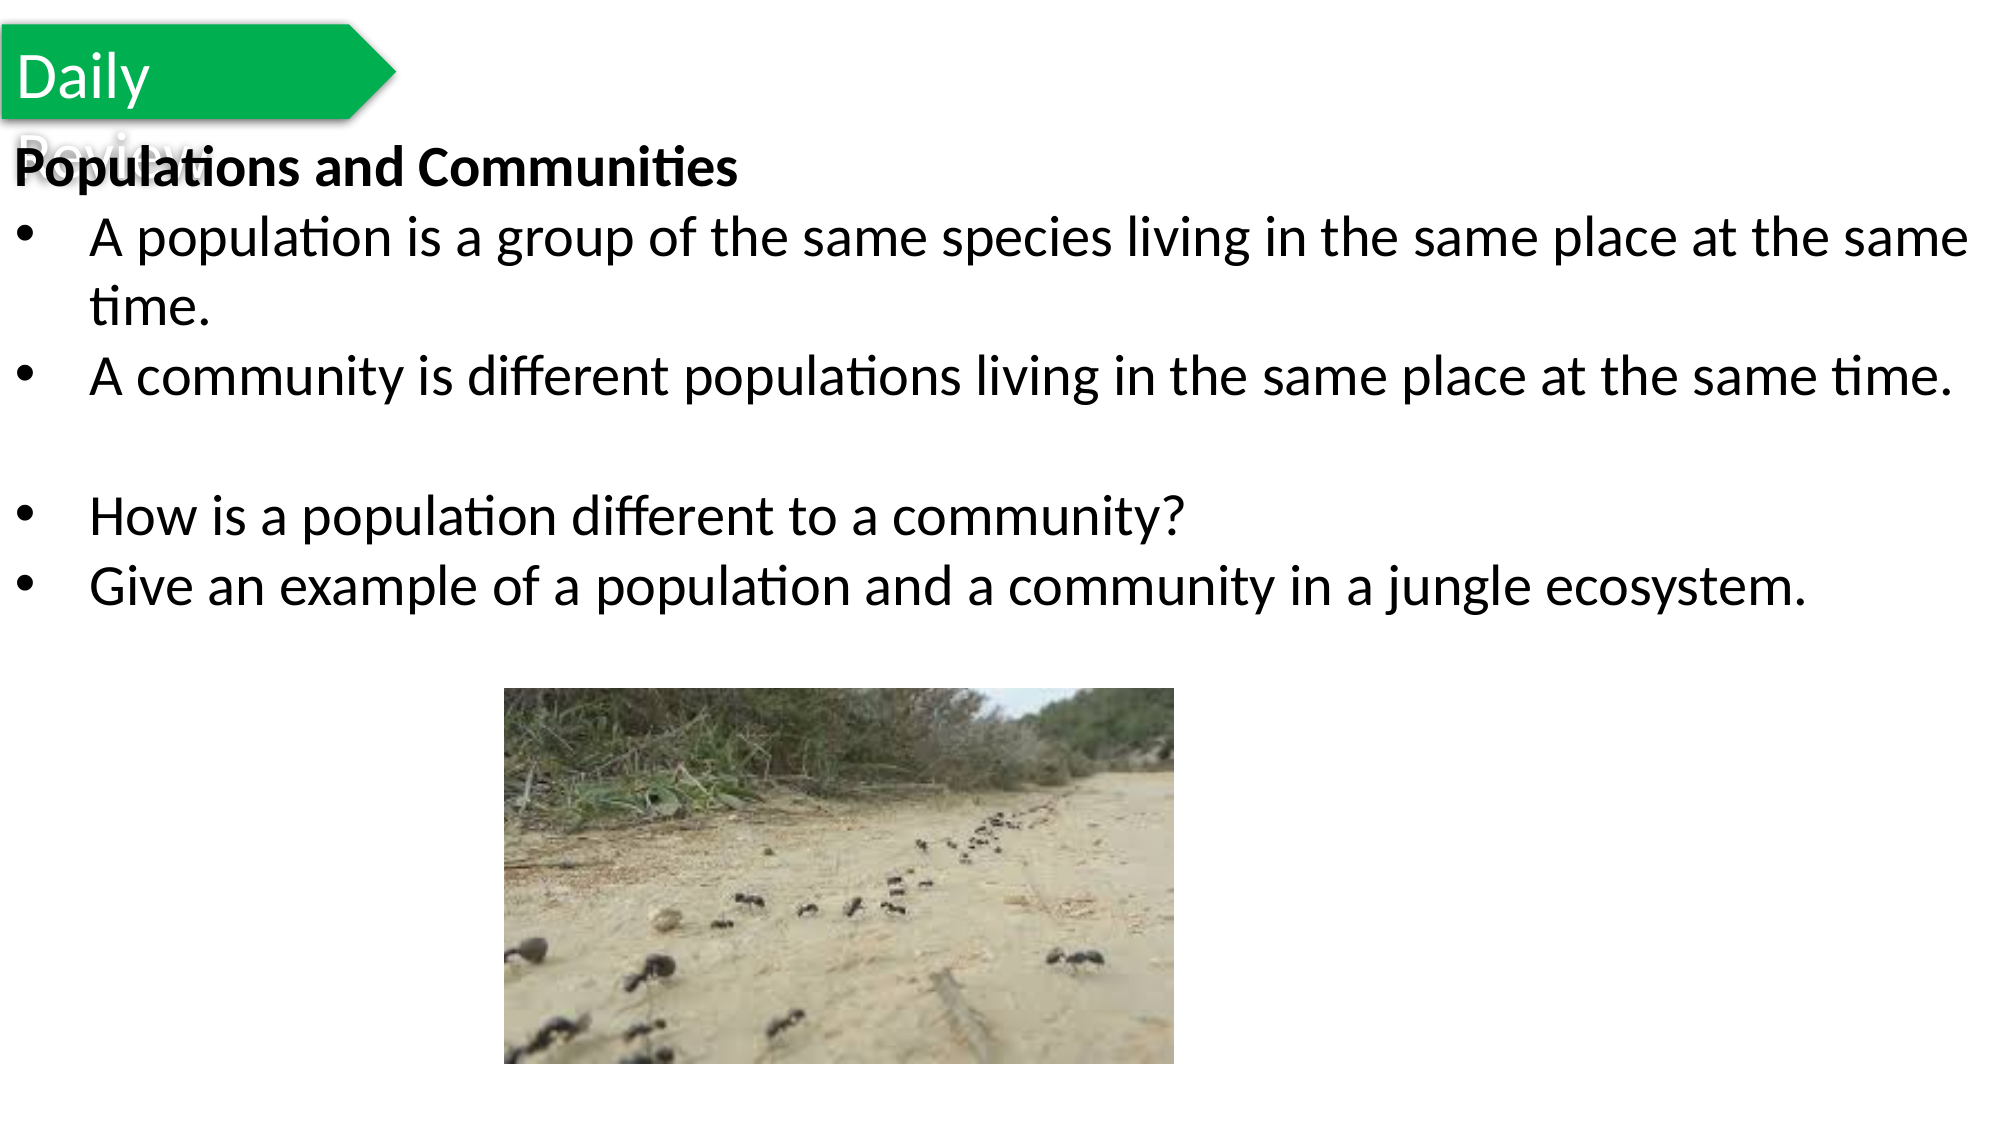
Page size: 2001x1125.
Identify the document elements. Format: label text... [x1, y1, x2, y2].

text_box Populations and Communities A population is a group of the same species living in the same place at the same time. A community is different populations living in the same place at the same time. How is a population different to a community? Give an example of a population and a community in a jungle ecosystem. [0, 120, 2000, 765]
picture [504, 688, 1174, 1064]
text_box Daily Review [1, 24, 397, 119]
